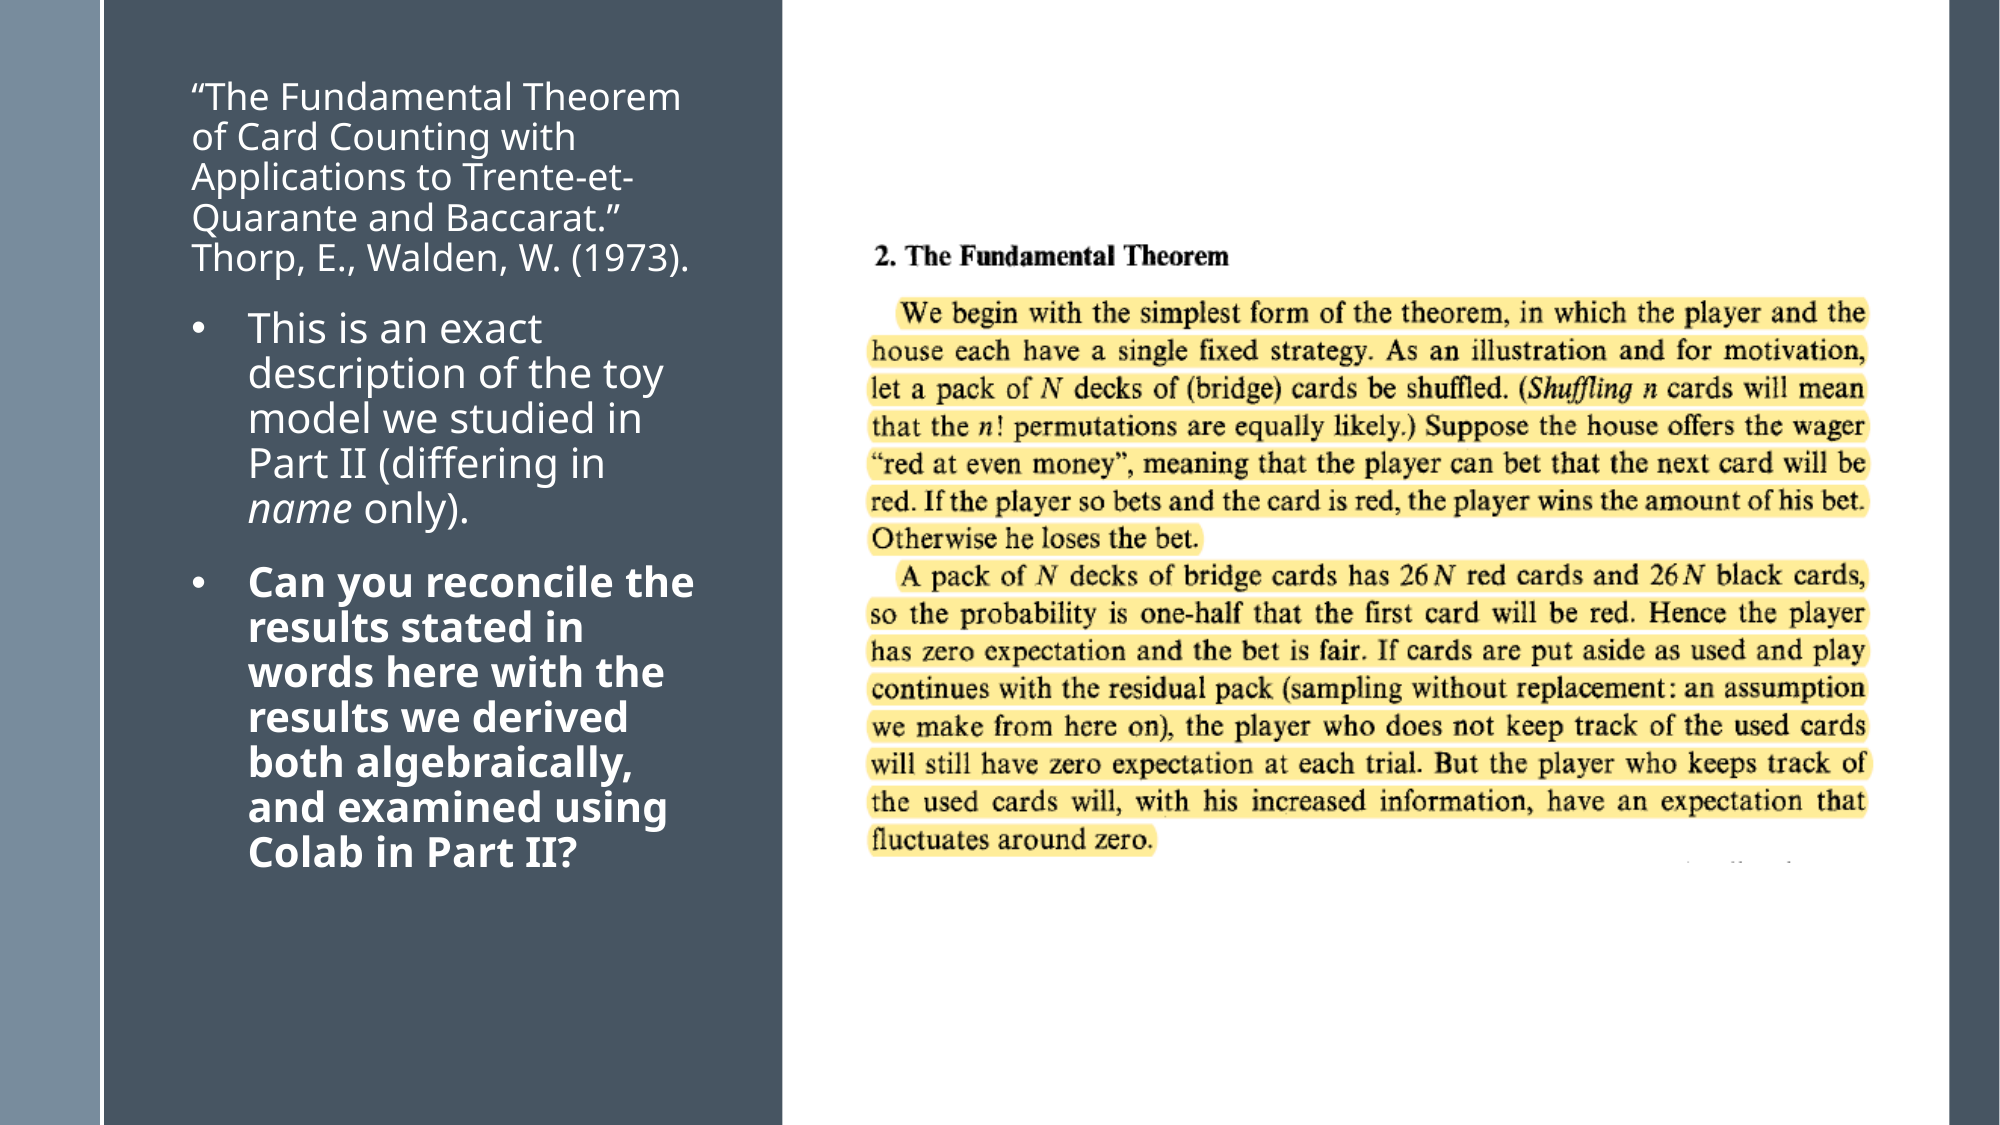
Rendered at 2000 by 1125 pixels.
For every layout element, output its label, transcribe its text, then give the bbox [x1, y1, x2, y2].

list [857, 231, 1875, 863]
list This is an exact description of the toy model we studied in Part II (differing in name only). Can you reconcile the results stated in words here with the results we derived both algebraically, and examined using Colab in Part II? [176, 299, 717, 1013]
title “The Fundamental Theorem of Card Counting with Applications to Trente-et-Quarante and Baccarat.” Thorp, E., Walden, W. (1973). [176, 62, 717, 288]
